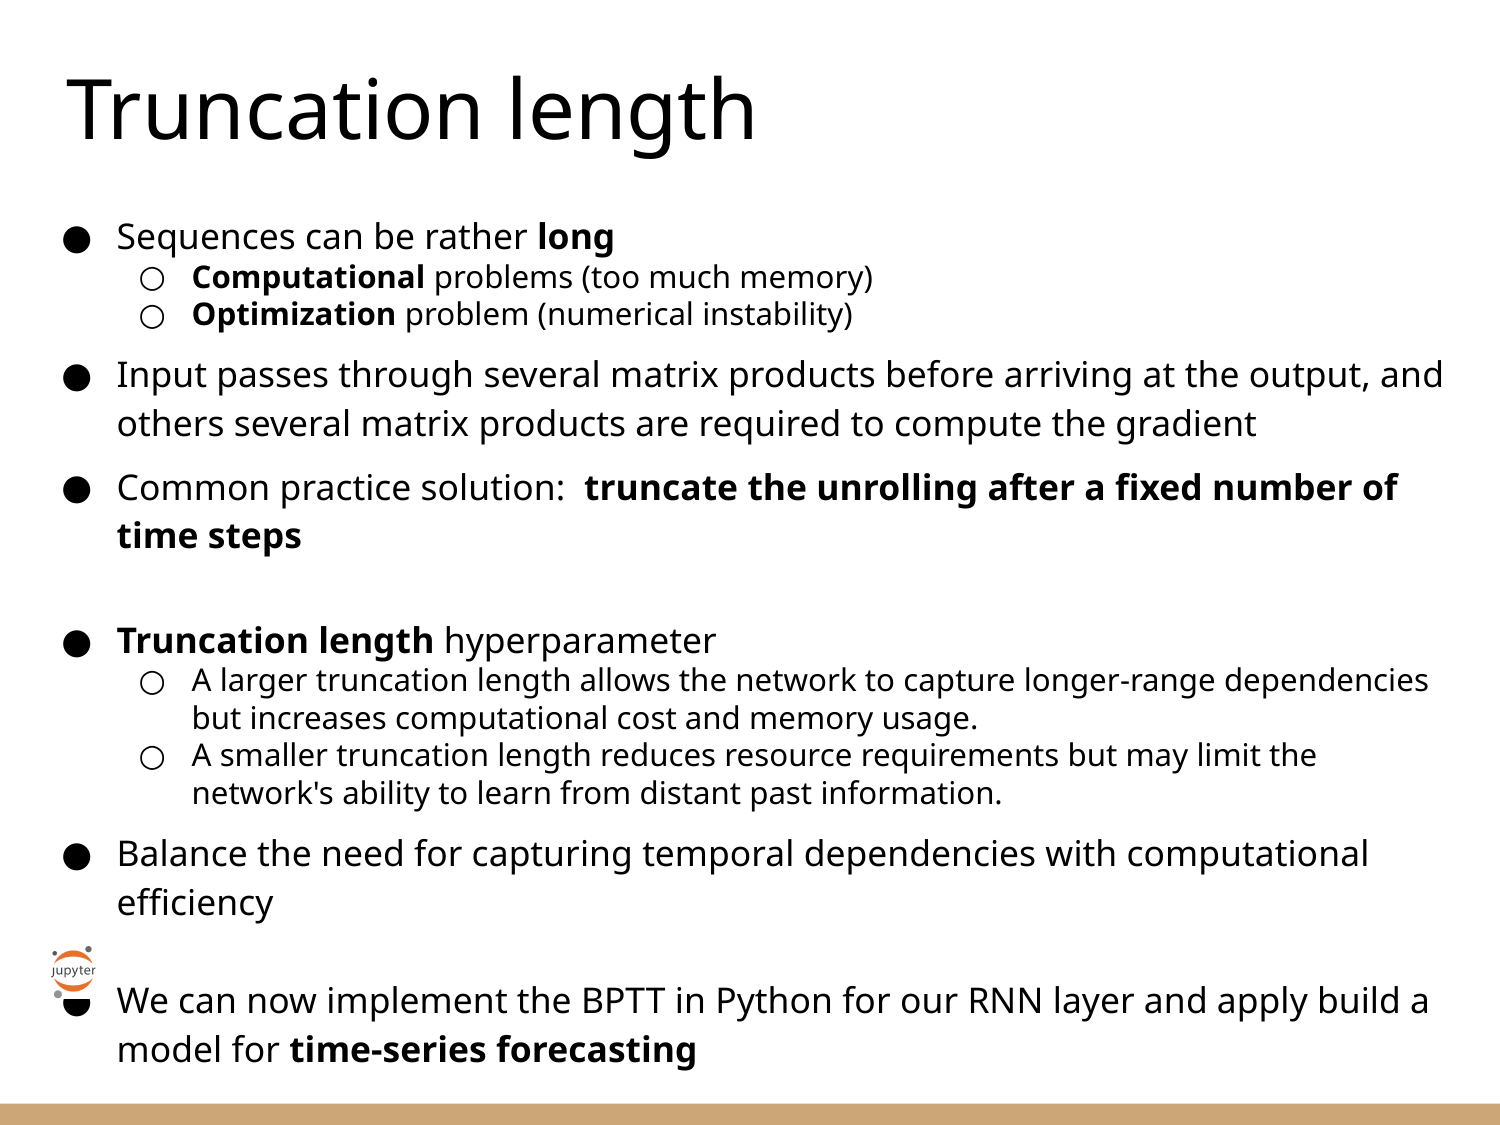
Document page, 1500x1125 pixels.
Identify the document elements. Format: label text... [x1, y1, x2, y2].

list Sequences can be rather long Computational problems (too much memory) Optimization problem (numerical instability) Input passes through several matrix products before arriving at the output, and others several matrix products are required to compute the gradient Common practice solution: truncate the unrolling after a fixed number of time steps Truncation length hyperparameter A larger truncation length allows the network to capture longer-range dependencies but increases computational cost and memory usage. A smaller truncation length reduces resource requirements but may limit the network's ability to learn from distant past information. Balance the need for capturing temporal dependencies with computational efficiency We can now implement the BPTT in Python for our RNN layer and apply build a model for time-series forecasting [26, 193, 1474, 1051]
title Truncation length [51, 69, 1449, 172]
picture [50, 944, 96, 1000]
